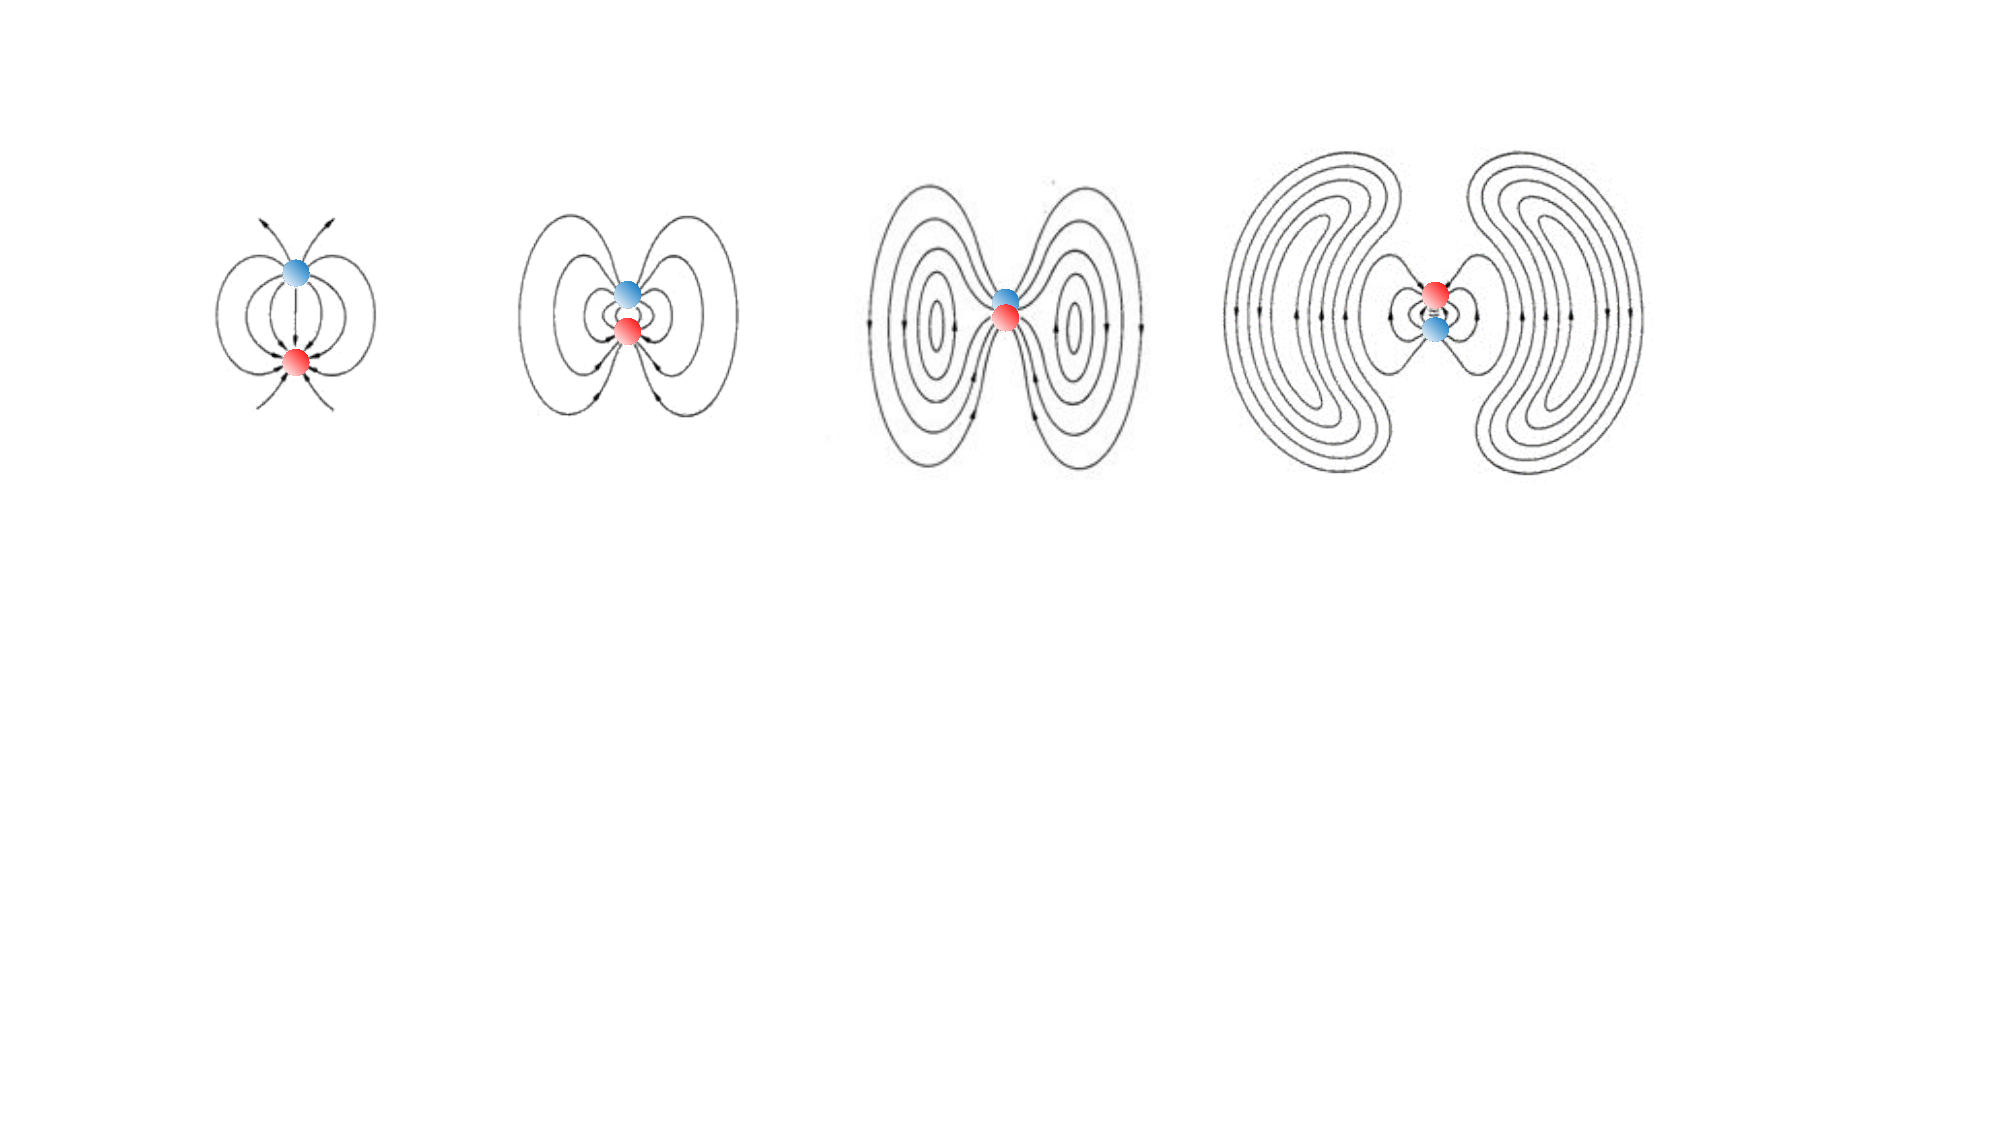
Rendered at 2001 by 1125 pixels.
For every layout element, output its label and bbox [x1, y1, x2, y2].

text_box [786, 176, 1217, 480]
text_box [208, 198, 389, 414]
text_box [406, 212, 786, 423]
text_box [1217, 148, 1653, 483]
